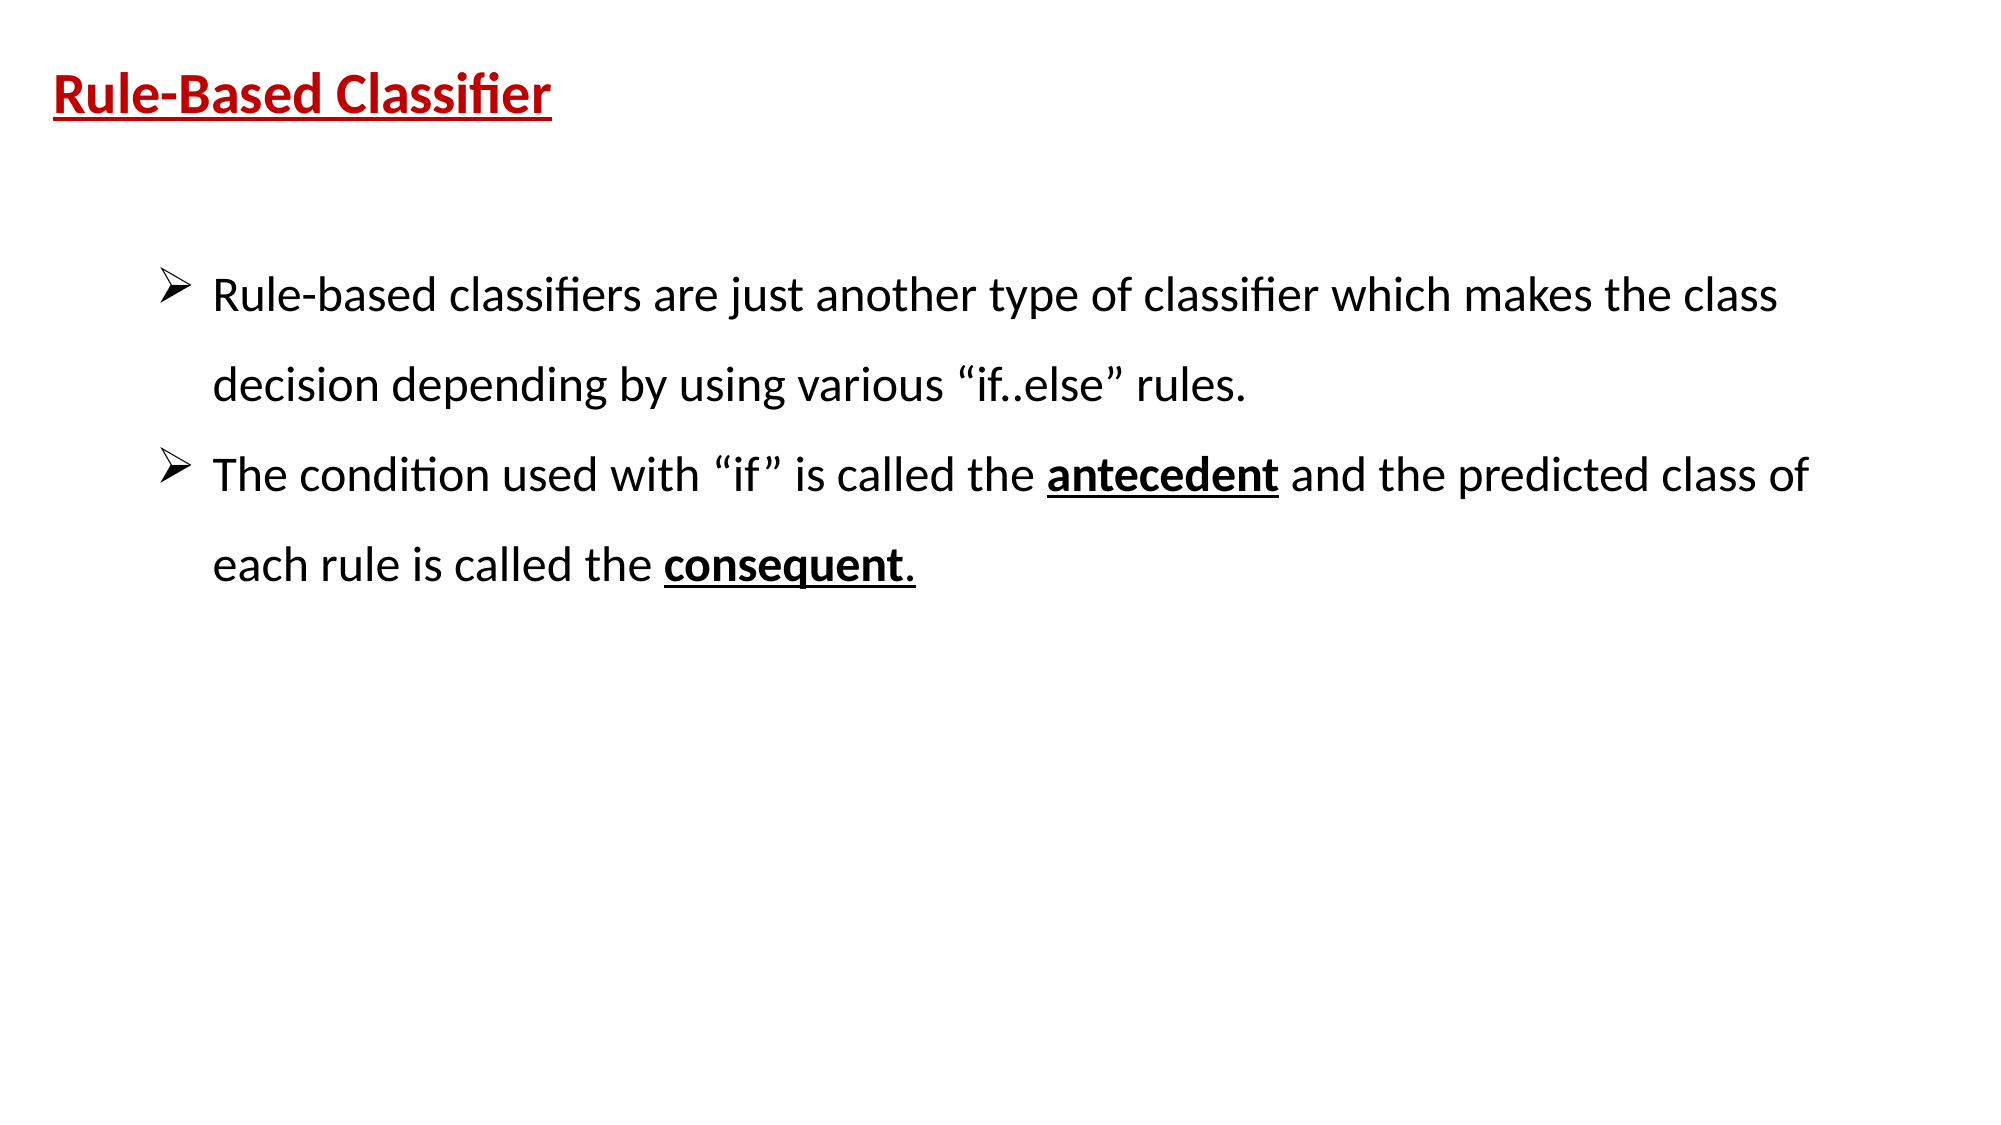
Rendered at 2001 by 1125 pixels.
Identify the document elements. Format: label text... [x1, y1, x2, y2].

text_box Rule-based classifiers are just another type of classifier which makes the class decision depending by using various “if..else” rules. The condition used with “if” is called the antecedent and the predicted class of each rule is called the consequent. [154, 229, 1816, 592]
title Rule-Based Classifier [45, 35, 1955, 243]
